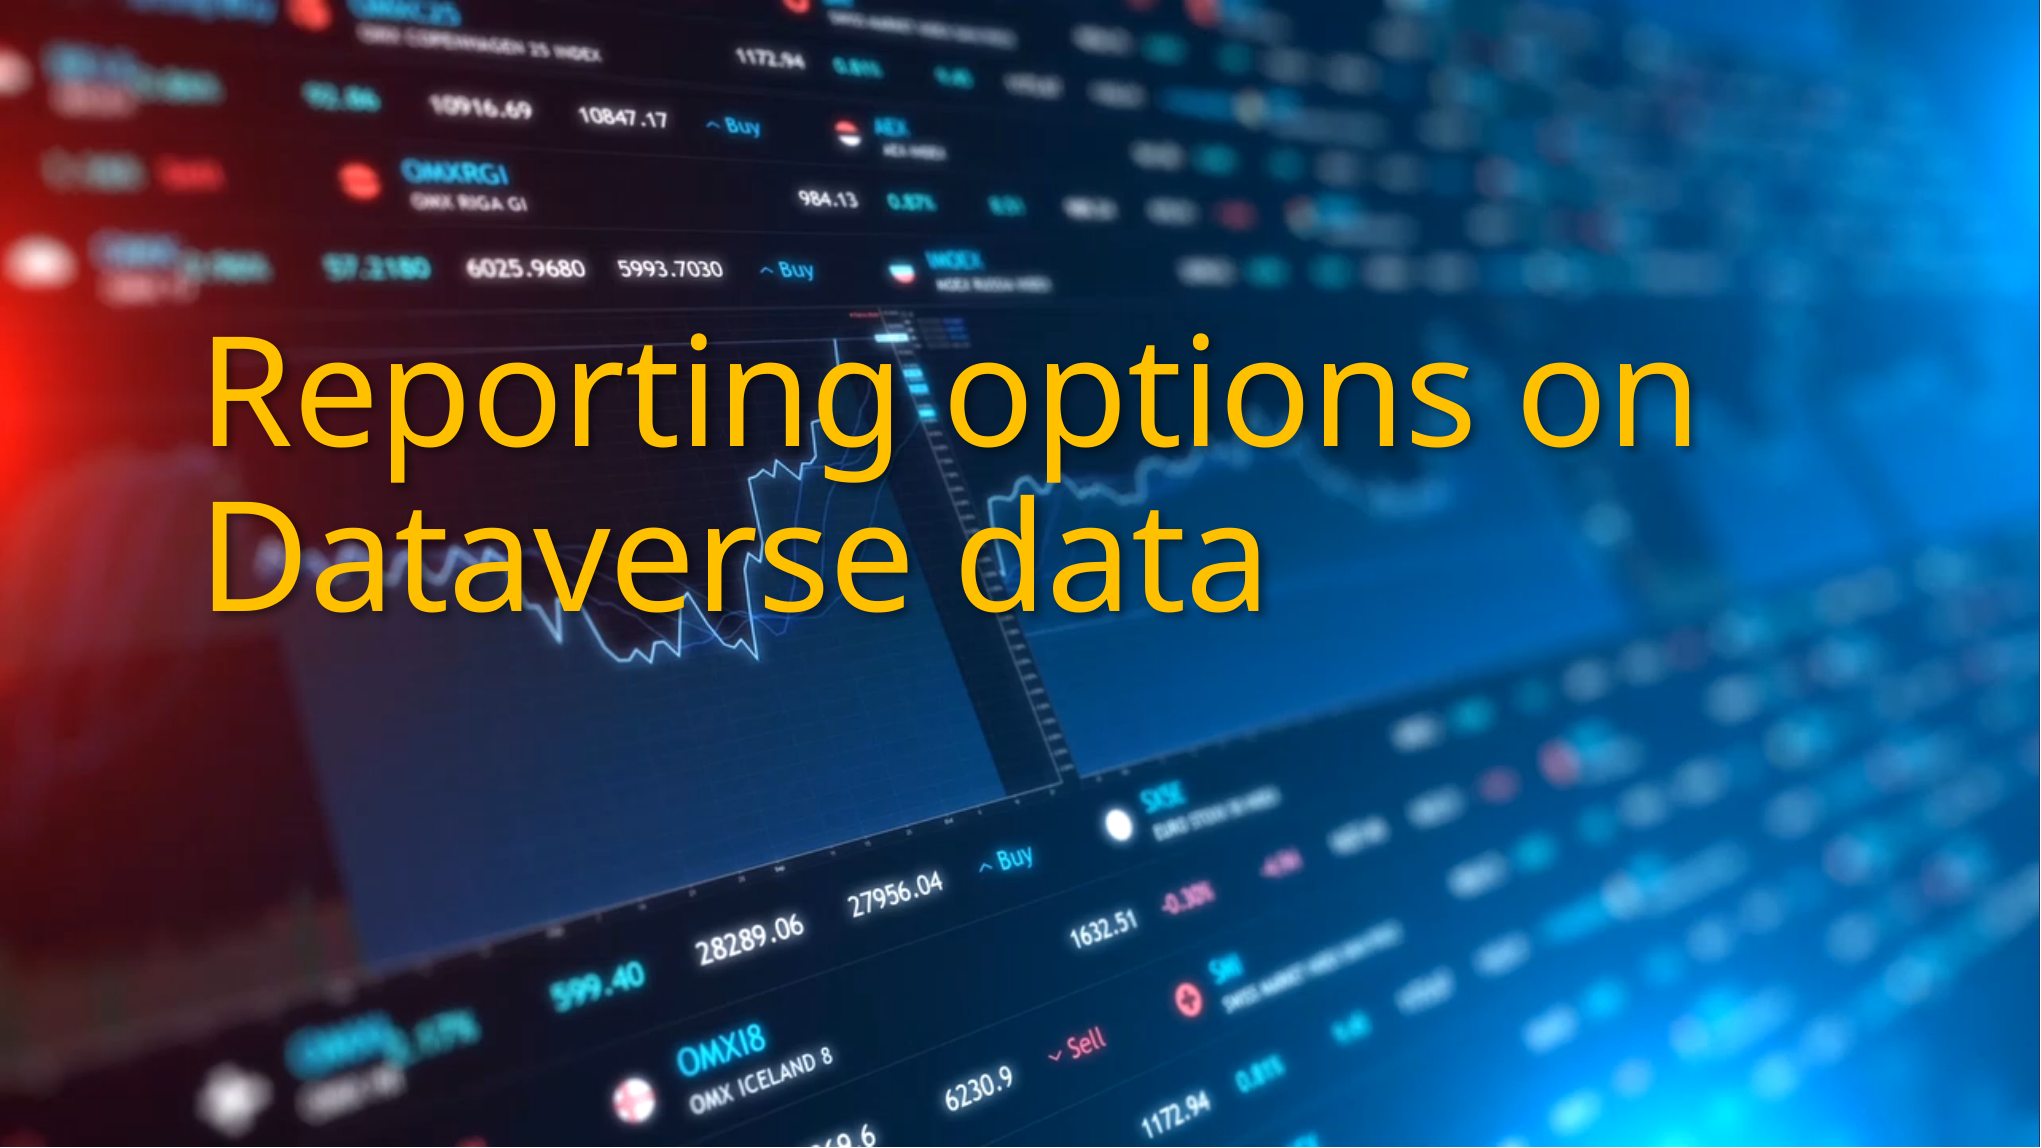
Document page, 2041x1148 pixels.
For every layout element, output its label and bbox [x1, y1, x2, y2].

text_box [0, 0, 2040, 1148]
